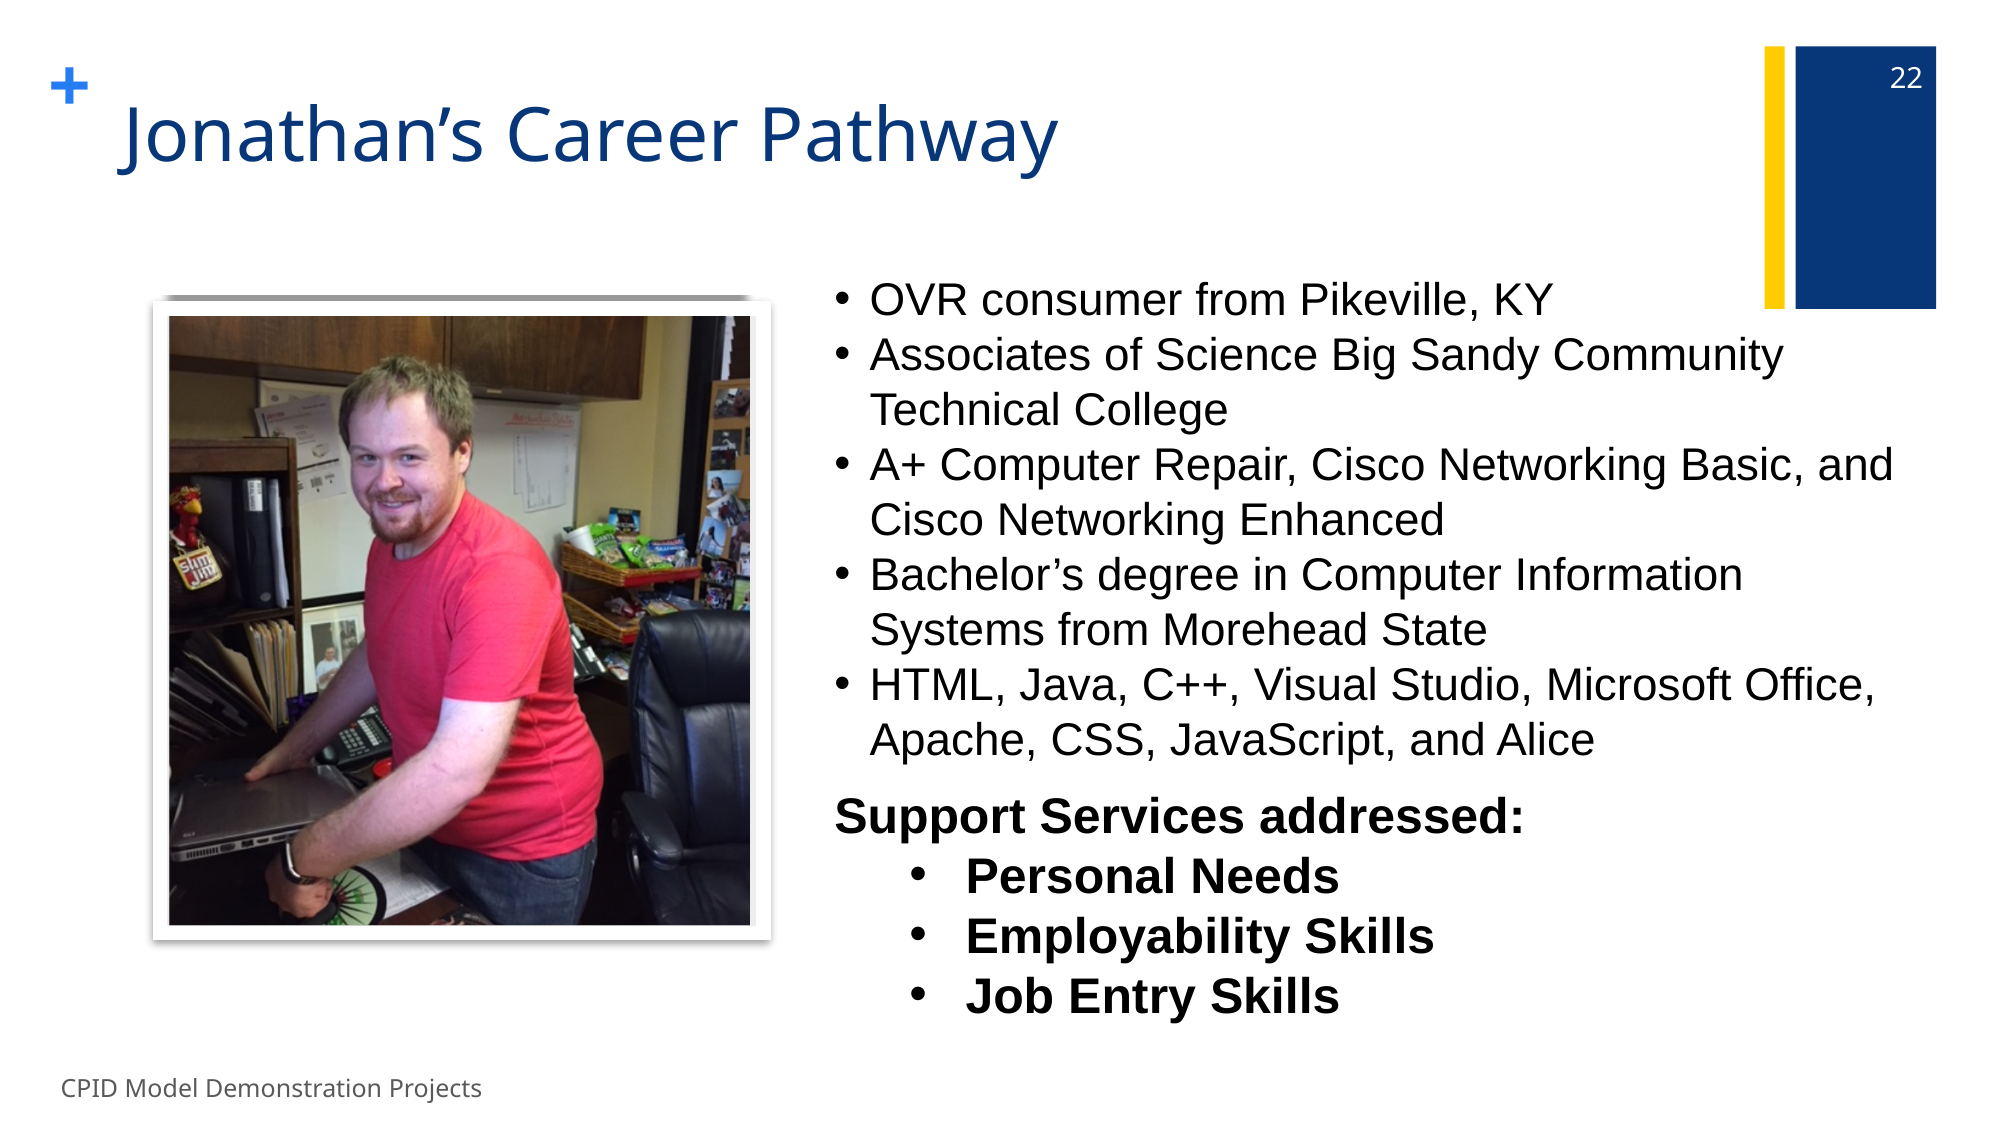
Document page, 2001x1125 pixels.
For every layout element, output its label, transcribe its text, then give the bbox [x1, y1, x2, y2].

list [156, 325, 768, 916]
text_box OVR consumer from Pikeville, KY Associates of Science Big Sandy Community Technical College A+ Computer Repair, Cisco Networking Basic, and Cisco Networking Enhanced Bachelor’s degree in Computer Information Systems from Morehead State HTML, Java, C++, Visual Studio, Microsoft Office, Apache, CSS, JavaScript, and Alice Support Services addressed: Personal Needs Employability Skills Job Entry Skills [819, 262, 1933, 1031]
picture [168, 316, 750, 325]
title Jonathan’s Career Pathway [109, 79, 1762, 263]
slide_number 22 [1847, 49, 1939, 110]
